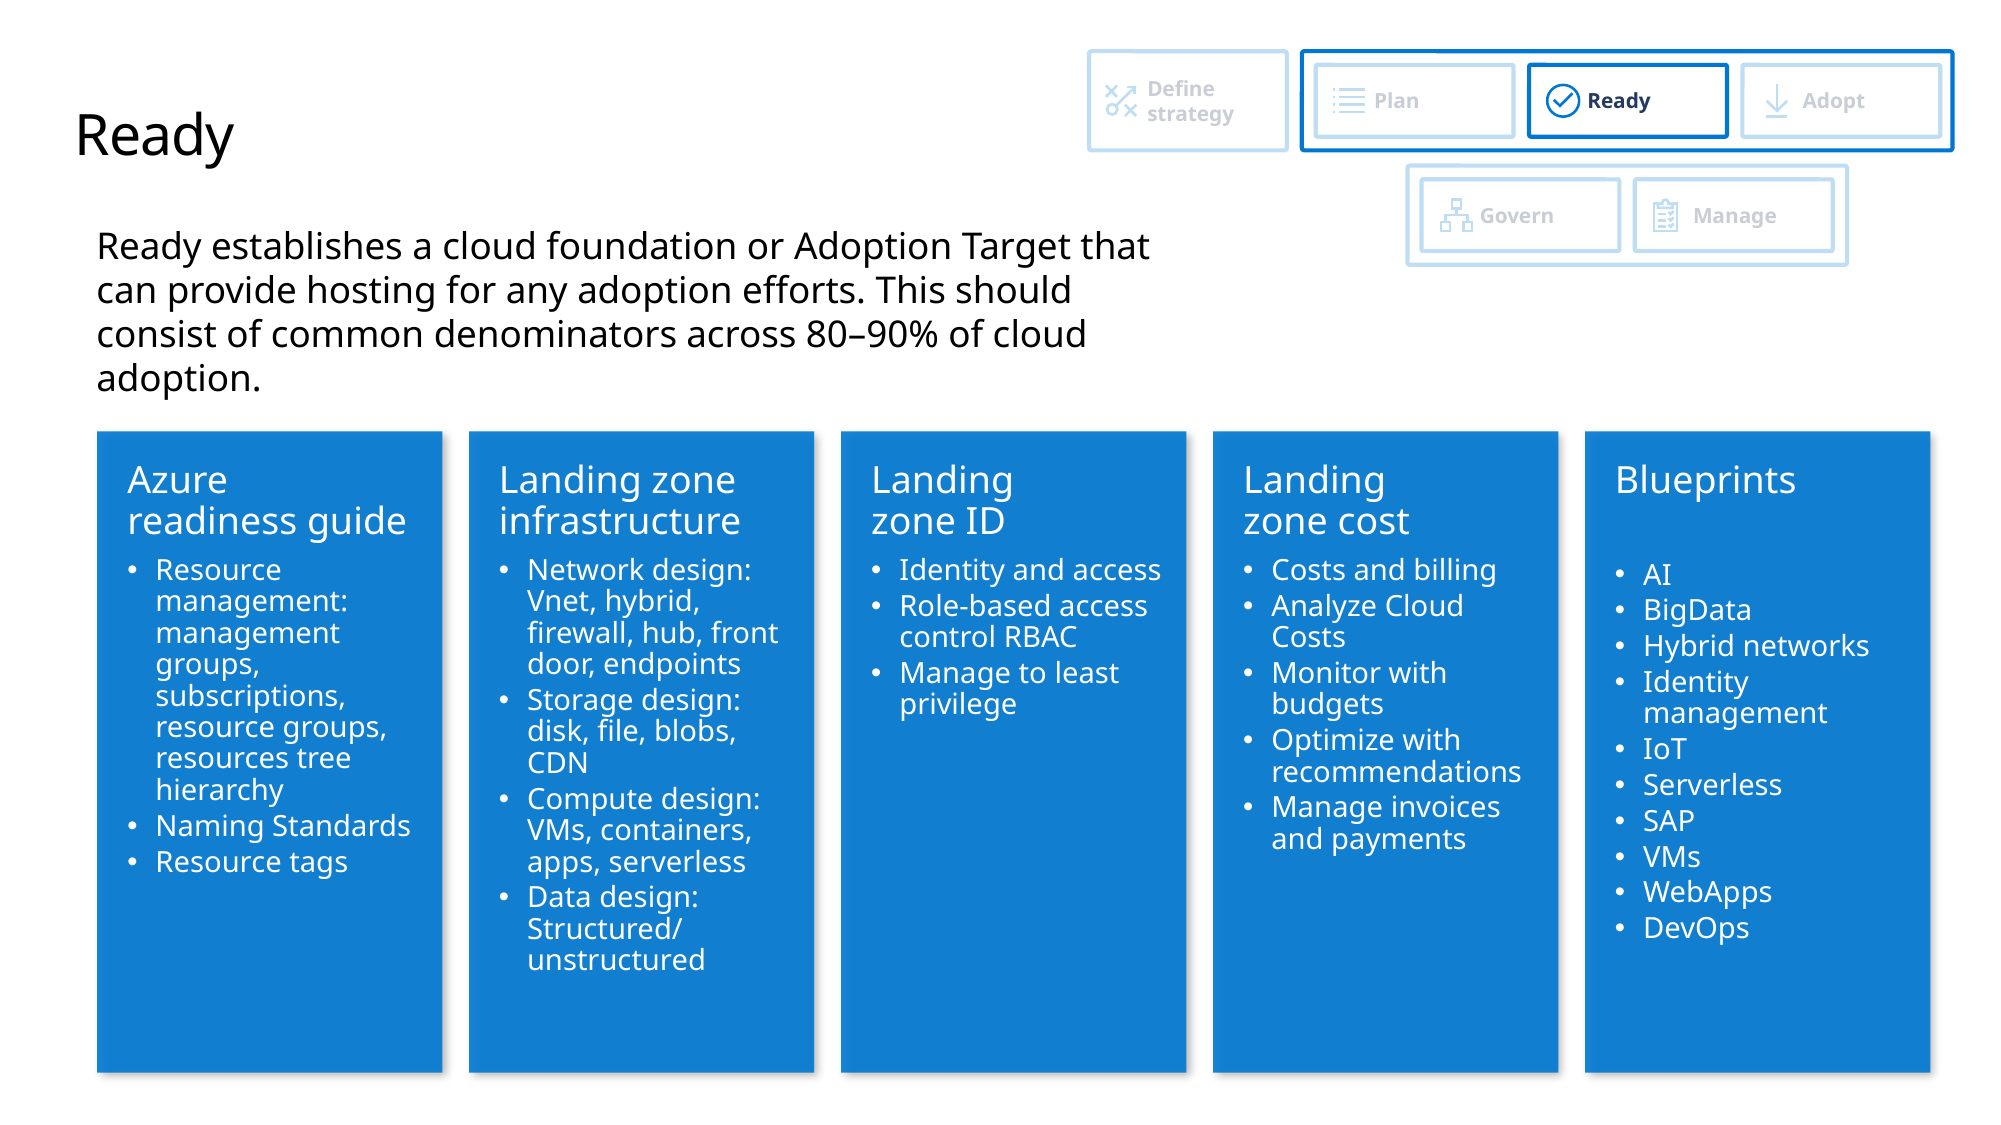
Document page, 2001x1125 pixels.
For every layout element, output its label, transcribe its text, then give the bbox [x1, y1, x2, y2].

text_box Landing zone cost Costs and billing Analyze Cloud Costs Monitor with budgets Optimize with recommendations Manage invoices and payments [1212, 431, 1559, 1074]
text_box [1087, 50, 1289, 151]
text_box [1060, 38, 1295, 161]
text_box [1742, 64, 1941, 137]
text_box Blueprints AI BigData Hybrid networks Identity management IoT Serverless SAP VMs WebApps DevOps [1584, 431, 1931, 1074]
title Ready [74, 91, 1930, 225]
text_box Landing zone ID Identity and access Role-based access control RBAC Manage to least privilege [840, 431, 1187, 1074]
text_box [1313, 64, 1516, 137]
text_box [1419, 179, 1622, 252]
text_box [1527, 64, 1730, 137]
text_box Ready establishes a cloud foundation or Adoption Target that can provide hosting for any adoption efforts. This should consist of common denominators across 80–90% of cloud adoption. [96, 215, 1191, 407]
text_box [1396, 156, 1862, 278]
text_box [1310, 55, 1525, 143]
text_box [1632, 179, 1835, 252]
text_box [1300, 50, 1954, 152]
text_box Landing zone infrastructure Network design: Vnet, hybrid, firewall, hub, front door, endpoints Storage design: disk, file, blobs, CDN Compute design: VMs, containers, apps, serverless Data design: Structured/ unstructured [468, 431, 815, 1074]
text_box Azure readiness guide Resource management: management groups, subscriptions, resource groups, resources tree hierarchy Naming Standards Resource tags [96, 431, 443, 1074]
text_box [1734, 55, 1948, 143]
